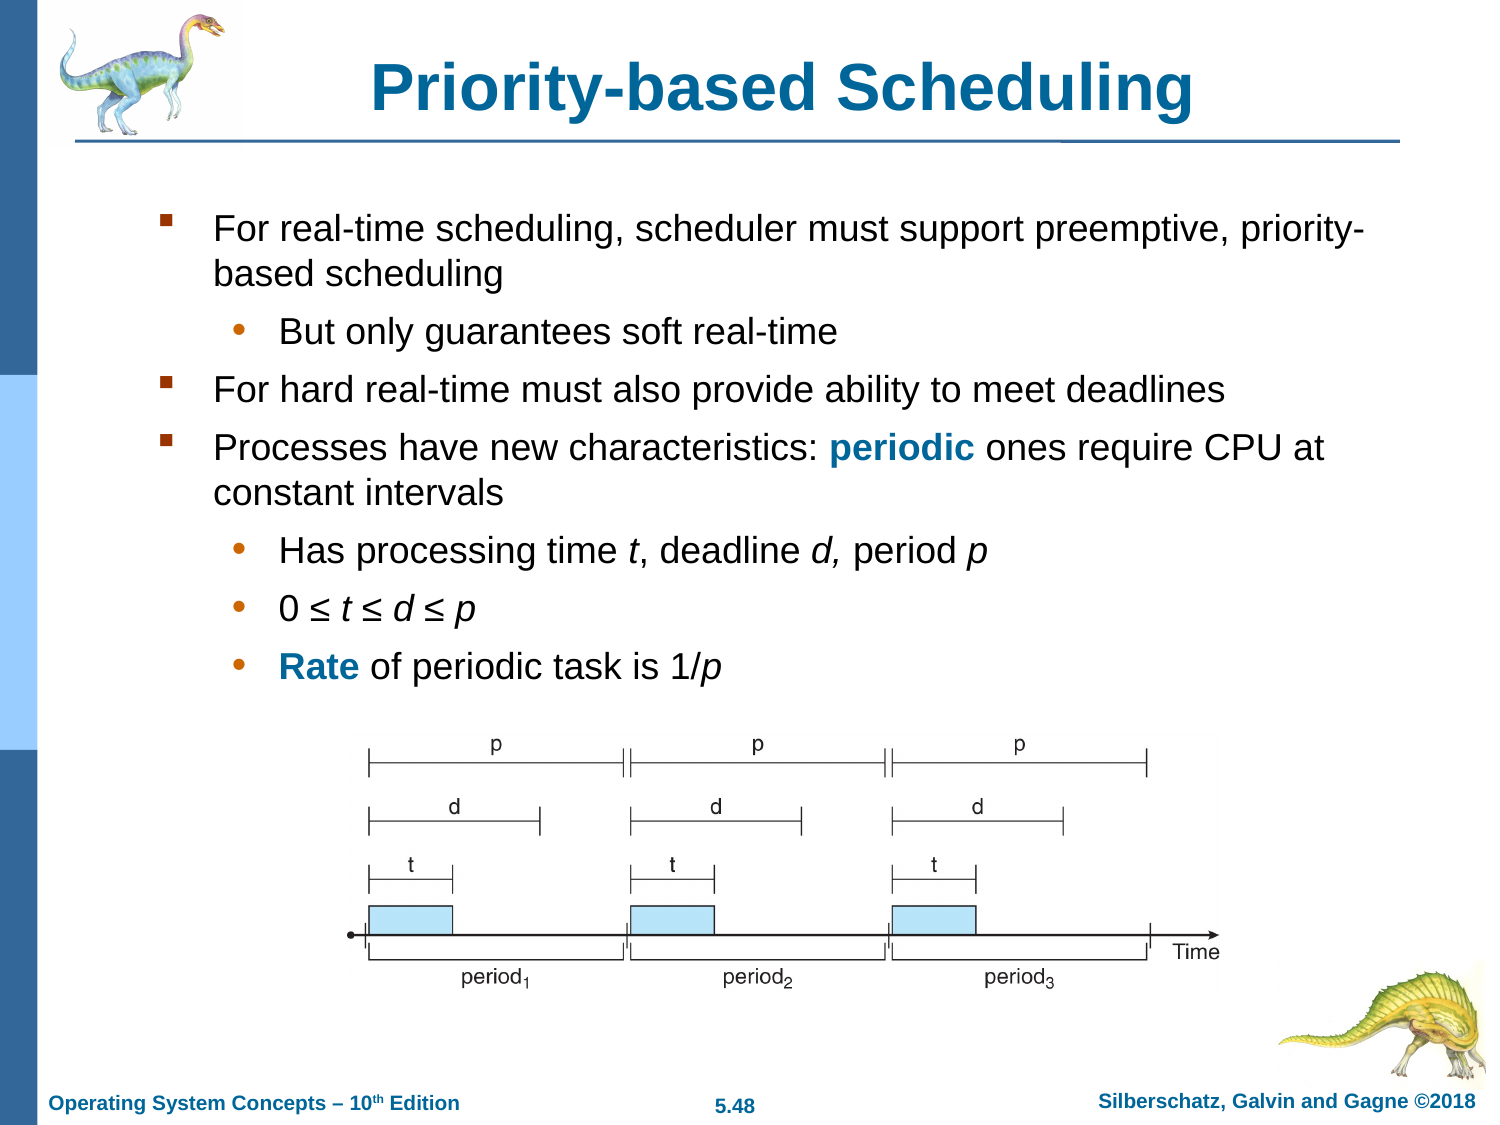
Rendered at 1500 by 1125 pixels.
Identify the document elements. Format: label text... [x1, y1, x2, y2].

list For real-time scheduling, scheduler must support preemptive, priority-based scheduling But only guarantees soft real-time For hard real-time must also provide ability to meet deadlines Processes have new characteristics: periodic ones require CPU at constant intervals Has processing time t, deadline d, period p 0 ≤ t ≤ d ≤ p Rate of periodic task is 1/p [141, 196, 1410, 940]
picture [46, 0, 243, 149]
picture [1275, 959, 1486, 1090]
picture [346, 731, 1220, 994]
title Priority-based Scheduling [141, 36, 1425, 131]
